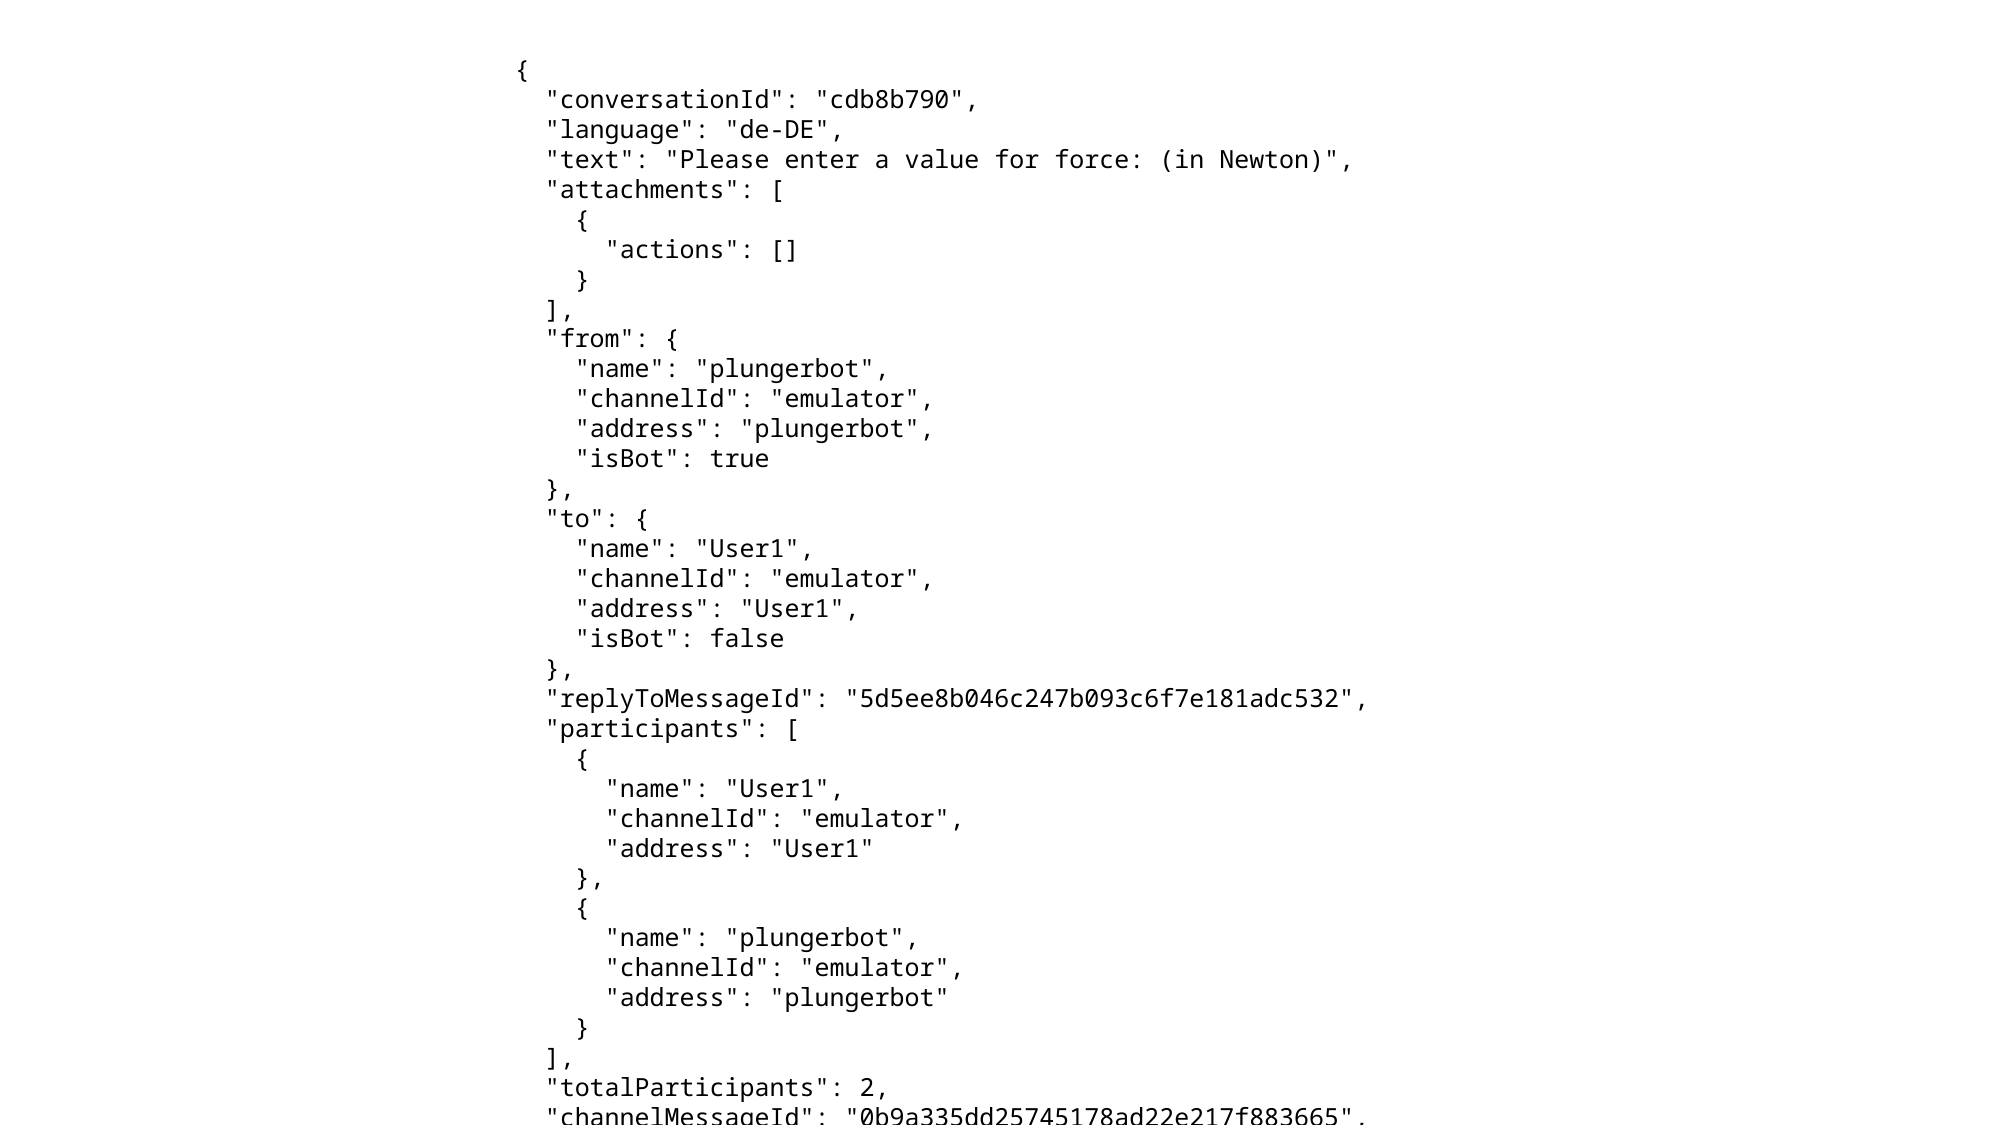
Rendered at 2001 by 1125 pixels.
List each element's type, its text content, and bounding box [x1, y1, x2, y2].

text_box { "conversationId": "cdb8b790", "language": "de-DE", "text": "Please enter a value for force: (in Newton)", "attachments": [ { "actions": [] } ], "from": { "name": "plungerbot", "channelId": "emulator", "address": "plungerbot", "isBot": true }, "to": { "name": "User1", "channelId": "emulator", "address": "User1", "isBot": false }, "replyToMessageId": "5d5ee8b046c247b093c6f7e181adc532", "participants": [ { "name": "User1", "channelId": "emulator", "address": "User1" }, { "name": "plungerbot", "channelId": "emulator", "address": "plungerbot" } ], "totalParticipants": 2, "channelMessageId": "0b9a335dd25745178ad22e217f883665", "channelConversationId": "02", "botPerUserInConversationData": { "DialogState": "H4sIAAAAAAAEAO1c3W/b1hWXLIoSFafe2hXZsLZR0yKIY1uV/O0uKSbbdaPGdtzITQZ4nnJFXcmMKdIjL5Mp7dCt7YAFaLuuT0Ufhm0Pe9jbHvZUoEOB7d/YgL2sGPqw/yA755KUZVsfpCraUmAZOqYo8t5zf+fjd+4lqVA4FAo9ghf+x9fwEIgfrSmyoZt6maUWdXhbilqixnjyFjVMRdeuZlKT8JceTy5ZKrMMelWjFjOIOp7csIqqIl+ntU19l2pXpzLF8tT8zCwpTc1O06mZKHbzRbhp86mcxqihEdVMrShF6Mn+dyeztdX8+GWFqHrFbDjP3rNJzN3xZFBD2N5GhKImI/JurExkphu1iPDFUL5mMlpNLemqSmUGXZip16hGDUVOrSomaz2MI8POrRikSvtv3EG2TTxikwdAiao8IIjwWB7ApzkNbKHJdLG2Wdujecsw9AphdOxG8S4Y4iYtU4PC12g1fEsRFAIIAbdODffN2kYMxYICCJrRgqk8oPHCPbtVgPhLr5Her8ht8WCPx6Uo/Is47yg6T/AOi6lSwCMi5x0XfVNTWO1Ag9d07JW7tQgihmqG+In4/tugw88HFkMRRyGBSAg40E6IoJmEZcKIxI9AFIezpkmrRbW2DkMNh8JxMQEH/cMzFyFCK3a67z+g0NzimUCZO+aLufvXn1zOFu4ThQnC8RDPZ0Meu7kNSt2Z7DPcxreccLNHNp6smrJuqEpxv/HpVBr/OjdenJsjM/LMbGZhapqm5xdso/BAH0ZxFhMYRnusvmsEd0kHdn0bdw07eU56EpPy2VOYO8IsGNRkgkZpKSJccDpbpipFt22SRcc8orkODdat+BQa42uYUfg5Gykrdo+oFi0UQvEhh8SiI4+BTTdUS6tQg7erMzPlfIZT6180duTRvpqlqsdn06fRIP8Fm37tzBSjGICfD7hlDja9pGsaRWZIrVHTJBV6uO/6AY29Z7yZqzkVHYfpzqHpvmowXRizJdZQ4vdA/N0ro6MN+7r8kbD8ETD7eIAS68O4+32MEaNCWTpWpWxHL6UjQiTtwRrud69qzKj9rgWO7RAZ29yxtN2b1LTsWino7P+S0wFUJs5MF1y9CtbNaWW9yQil7yOsz6B4FrF9eoCxDToL+8b2OYT1PIokYnvuhLBtNUX0g+2J51Hf4D+PuF9A8QKCj37uGzksRgUGhX+cOBNL0bbHk/Y/nBO4U84n9nfh7DNhGww3z5Ya2wyHh8LhsH8rii/6KZTAcv1Ix0GmP04O4kWsMp2gsfdcAtHvqVscRU9DoyWizwyAvlhkiAbvKuIhpfEq5TIO8dkuQplHIQbSgeUdaUmFoORbeaWiERxBor41mbCbxHD8lrPUmzUqoK/GzDC+QpH4WUcRPGhrWxp1KwwJXUZMgfinu3K8uWNQUlK0SgqhNrkEkL2uvfHquNXh7Yy6vZ1Er7jkeZHPuZzSRU8tAr+bZNFEsRygCHodcMrtUfElAPnLaHuQ/aLcX0kv0JX57pxjMADqreMFmg5HcTErEcZ6D+sMMf0YUHWQ1bRNzJNHqHq6R9QXpO7izD5Vnx8Afbuh6llcQ8A5C9K1NFPnRbSP+DKIr055sbfpqYUHAEP+4JQhTxnyWBgyyCzkMOTzLkNe8bO23KcMeaJrIjZhvnKEQn8IYuAXfMTsPsdeeBwG1A0JLyIJv+CScLZOwmhhcQXE/05JuLcZsIOLABm/BrD/+5SMT8k4cDI+0XRls7Vw+YQuWHzUId0v7RBFG1vV9T17T19eWLuGuTqH4nUQw9dBZL9xISXMnpBJnjtcHK5airm/73o3CK0iOGso1pHuF09oaA9beNuKblRXVP0+39h3tL67yngDEdxA8QZWDNfcEvsmiFZjcyPJLo+yZWYn2uAvz2weKVhvgei3gBdvg1JnHHDMmiYnork+VBOrykQWKESmJaoxwUOQDrkxF37drSxv1ytLNIX4YxAfh9uUOMkGXFpweZ0K7Q0gJ0Z/xjoSZxZv1yRFlTa5ULANav3r5NU6jmXkVTeCf+I/goNftb3TEMEi6QmriUVopoPzijIc85TzGTPykl7dUymjieha57PR7UfWyC5taOA7eIgbqGMmNe4pMvV0k9bF5ibB9rjI221hpxhzUgkFxaBbd4MORyMhehKOXVRA/LGtdzcZeXBe3no18i4o+p/+UfQ41qxuuOG4C+LP/sKxD5aIqkcYV2+TVk6g6BH3eHDaiNwELlPu0VIiutFfWuJTN2LBZJAREoUi6oF9SwXgXYUp1IwX9D3+YFmiUIYv8nigEIkIwrkWWl33Vu7+1Q02/8+u8Xy0ppcoTC9fRTVrgK5erVKtxDsIcpJ82YPhbtiAYZpskSEOHM4hrd/z+tN6YjVBRD949OiRjz6b34suWbjxhpuj9+qFEUaMWAPxp7ap75APB5f2Oi9UPQBl32+3Pnh8yvbFUkbJW7QNHZhcupNK/3NK35O4t9DN3kZPxjrBY4HB79KvYoALEx3O4Gkgy5ihFK2GKPo5toCh1CpL4V3XI0tElS2Vq4u3SkUhkGQqZMGp4hsGGBEsAqkucrFFG4dOx8SnO/isQ249VFkv62BS2uPK2mzSX4O2TpLE5whvYVLoCWMc9xgR1+i7kAc92uFgDsSzcWklkUgImFEHlHfaPqo8352+9QeE3wntv4Z/ASJnY9QD80UtPyyId0QmVonJNgwosZmwDjlZyDO6F7sGltGNmrixQ0xqSriPn3FmRaFqKaftWcwUhJAgDEUmO/SWLd3DJx9LfI/dEeKQ9noaKoX9c/DeaeNNefyZhYboyGlsarLHwYHWmvKqOWrNAbQt/7mXnw9wqdaCGQ9eq3Y+5yHjapXeDmY8yMa3A1g7l37JJ1K49S6K91C8z/e95U6ufsWXnTpYaNGtu12yPZYljwSfqIu/bkOT4kMcUl29RPhtt4h8WJ/o4/niB7gm0GGUOdxqMwtP1vu5NCp+6AU3t8VAsWpUixddUawu/BcmMb4rtzySt4qmbCi8Yoe+wmH8VvwIxItz81PT5TSZmUjL8uTE9AzNTCzQGTJRLC6QcmZhtlgmZfE3cGQyTRYWJufAFUl6flouz5P5qRk4ZmGKZuSFuclyjCd195dxhNnuKIL/XAx6eZdJ9dwVe/uV3UJhEbIhhDVP2N+9smgxBvnm8BfhyF+6J+jm2tg9Bf1ovvgxiLENlUJ6TVK8/JkkSV6FJGHejG+Zvpy8pGjJdXof9BmVfsvrGhAnzSF2bUEMg9QO1RYxLA/iyDHSJ4438erqPde3+E91ZHzzD3erKpR0/k89OsPls1wVGqu6T4nuOh+4lncbPkQxOf++U1bZ9x70SOz5Tmasvs3LjmAzDqIa5f1Ib2pVwuQdWorlKWMqLT2xpBJDKSsyj09TCEcif+jBgMzgLwC2c/ND1UYgVyE+6/7Xktojma0WlYqlWwFjGPjPgikQJQPgS83XuHB+hxl1AOmj7dxu2r+u9Xndpw3zupFPnHQdDx16xT49UCn4Ynq7Q+zuzP8BEqPHLo5PAAA=" } } [500, 46, 1500, 1125]
